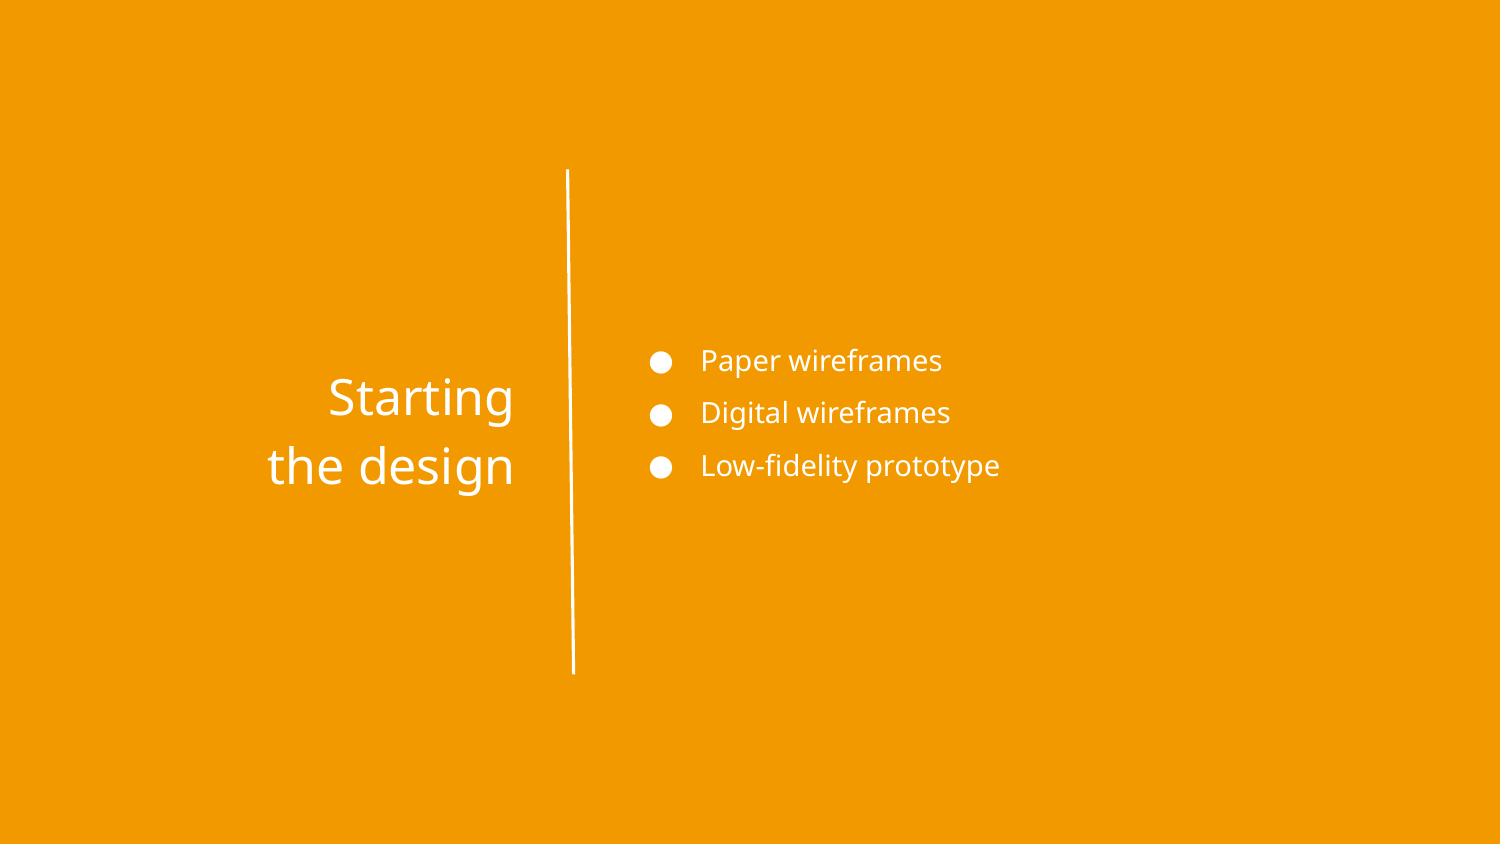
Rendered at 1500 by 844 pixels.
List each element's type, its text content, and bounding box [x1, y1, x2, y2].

text_box Starting the design [0, 341, 531, 510]
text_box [567, 169, 574, 675]
text_box Paper wireframes Digital wireframes Low-fidelity prototype [610, 309, 1500, 497]
